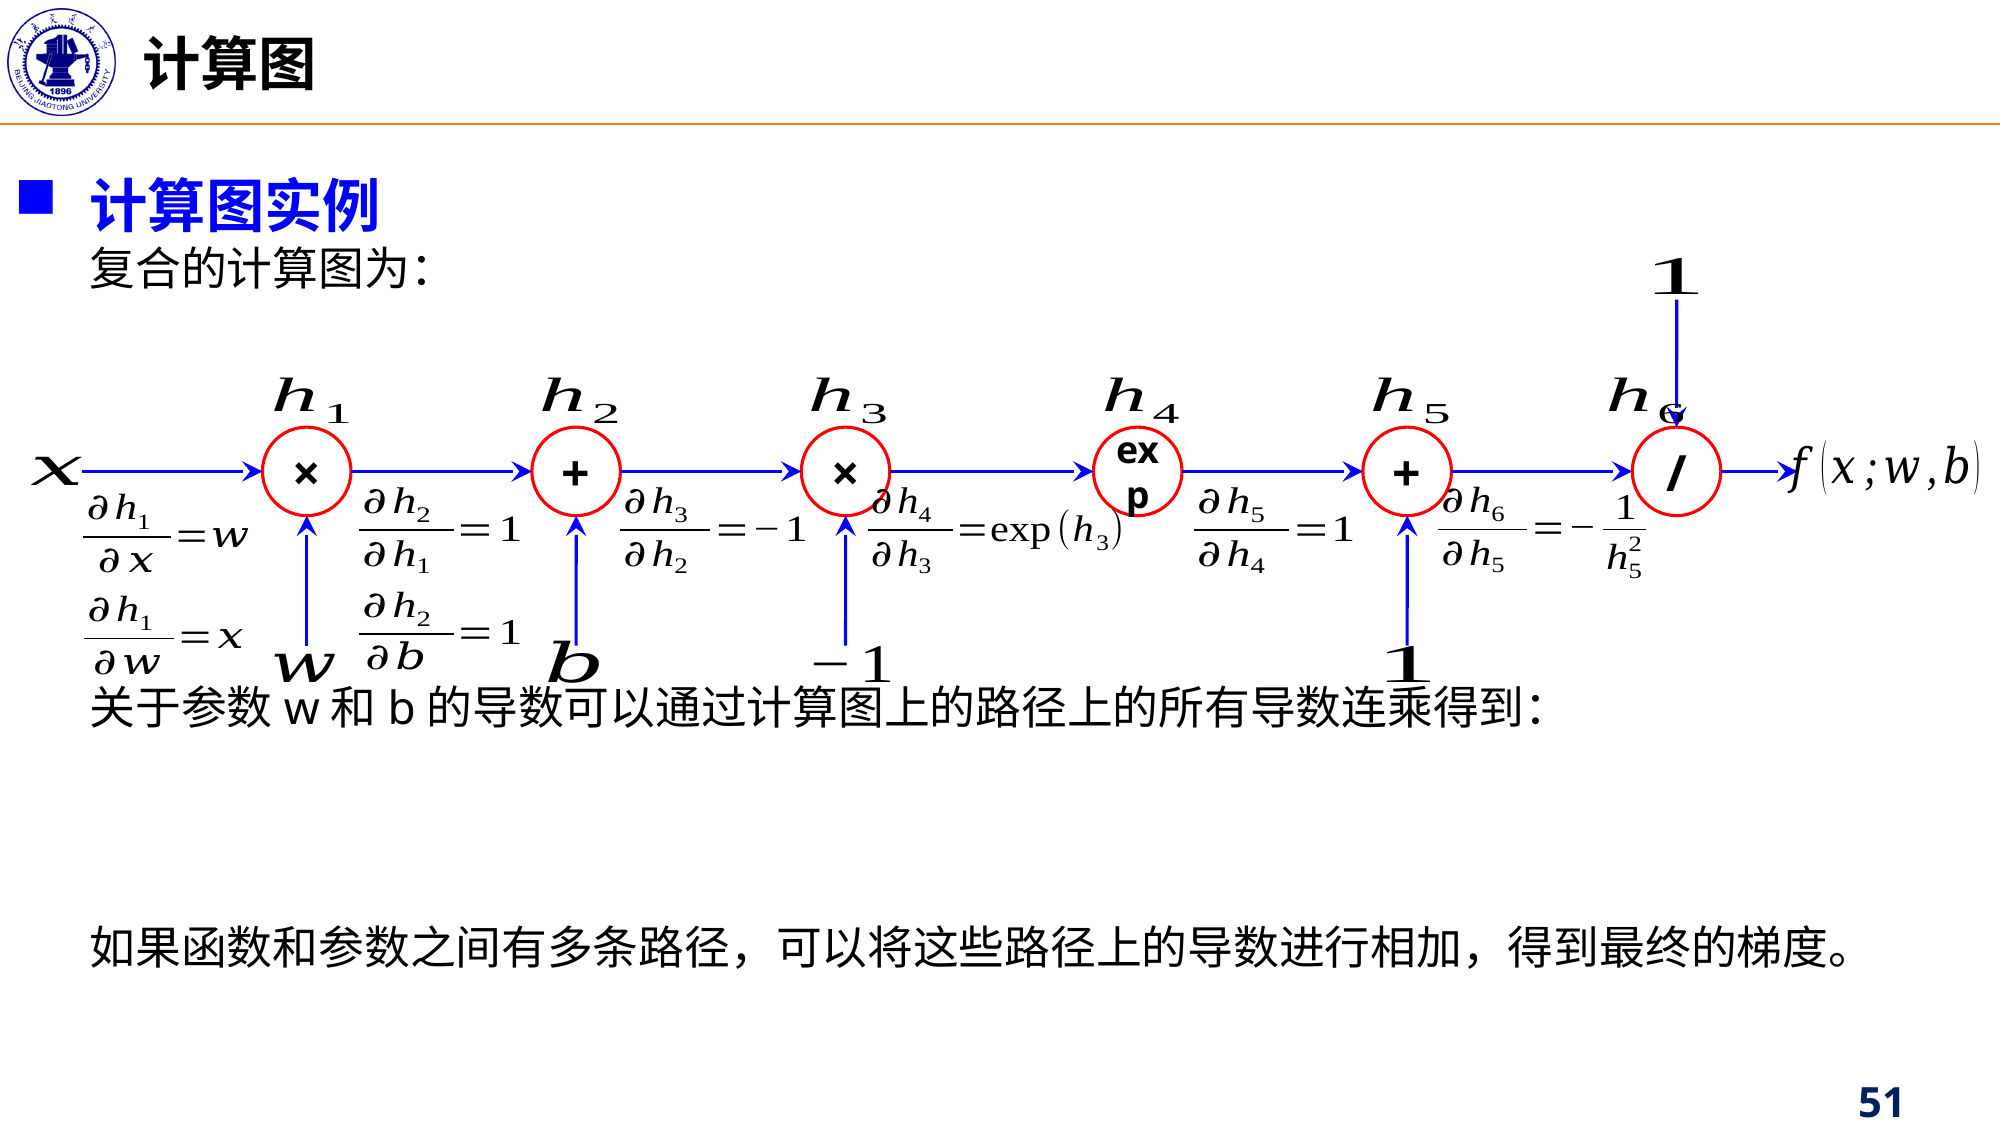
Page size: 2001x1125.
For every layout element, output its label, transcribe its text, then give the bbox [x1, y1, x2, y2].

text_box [24, 246, 1981, 696]
text_box 计算图 [127, 19, 1958, 105]
picture [7, 8, 116, 116]
